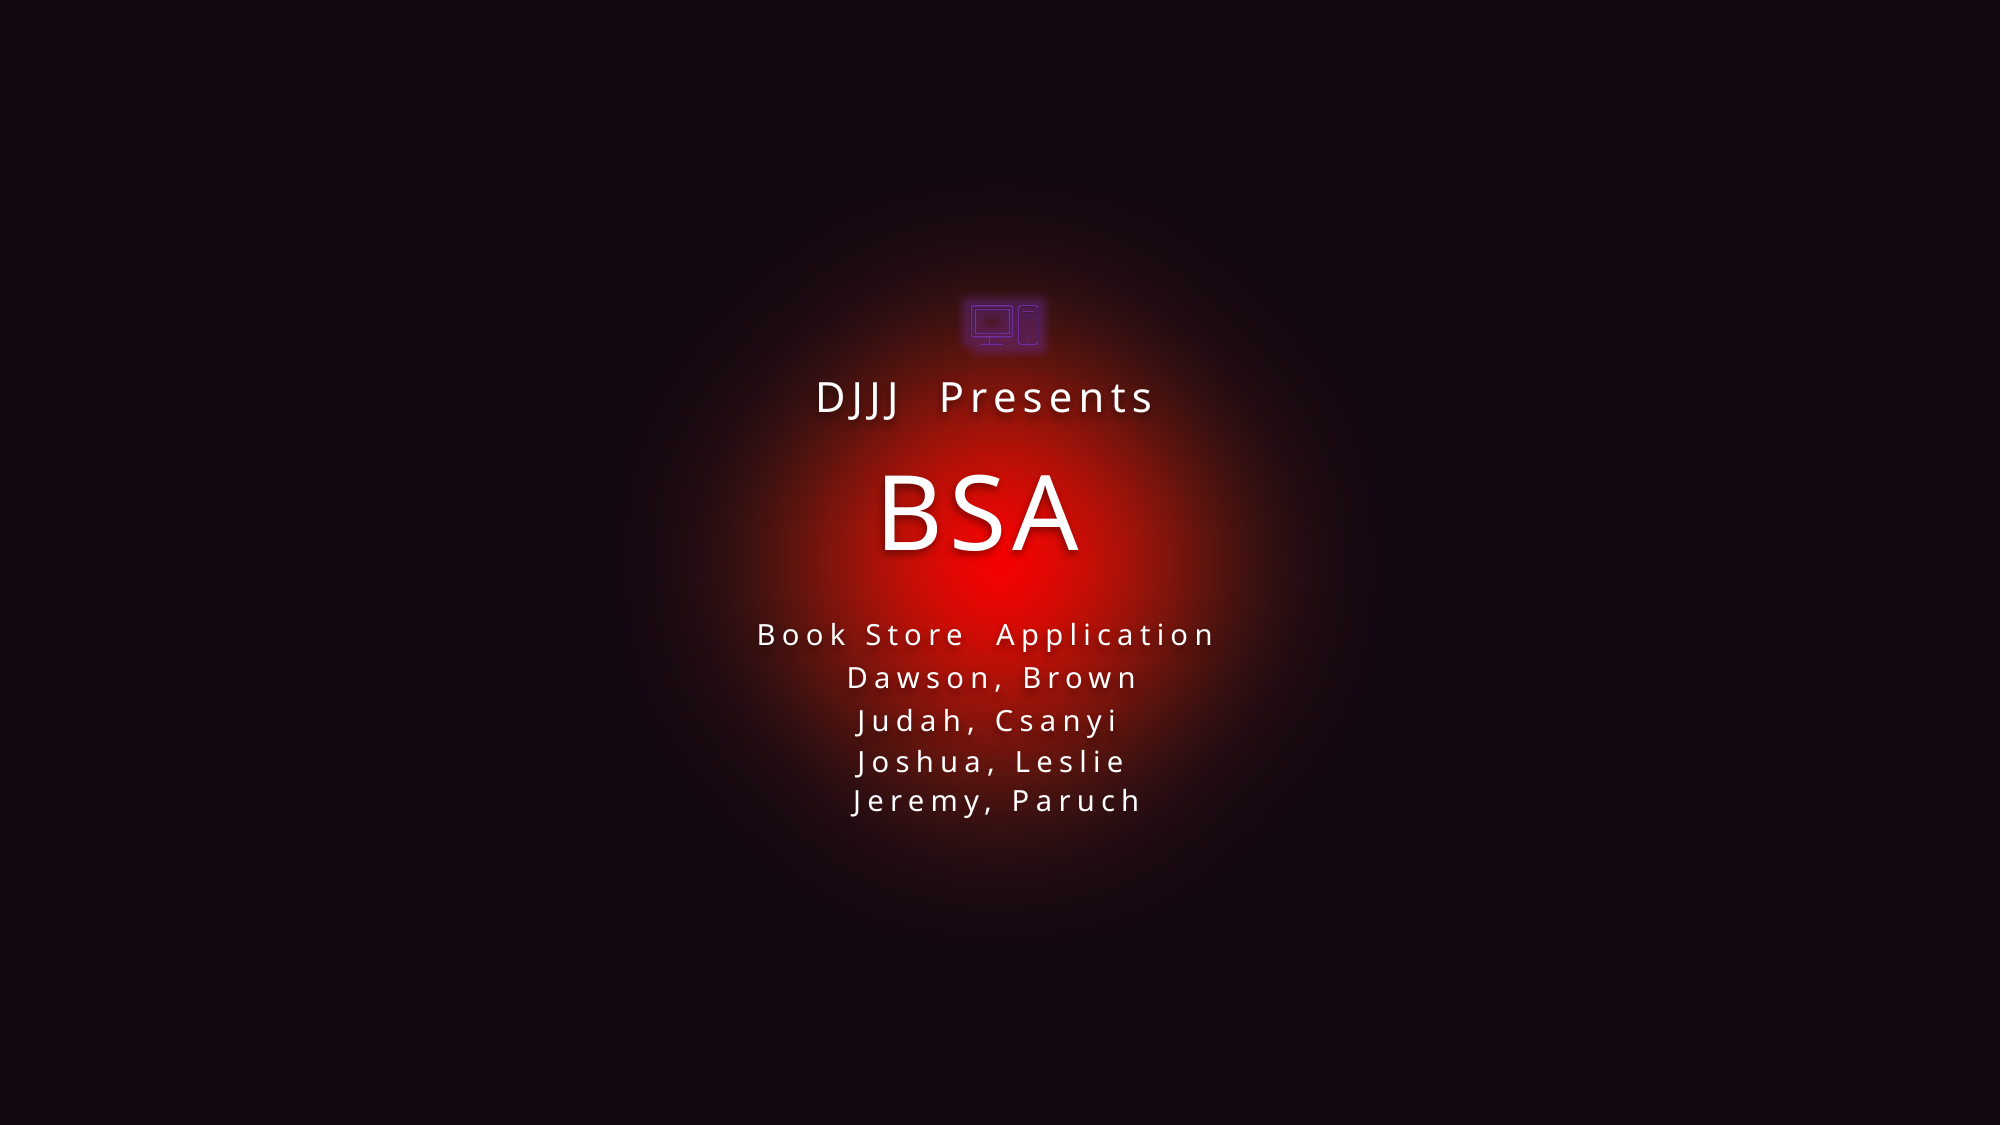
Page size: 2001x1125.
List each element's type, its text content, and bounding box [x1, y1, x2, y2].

text_box Jeremy, Paruch [838, 774, 1192, 825]
text_box Judah, Csanyi [842, 695, 1177, 736]
text_box Book Store Application [741, 608, 1267, 659]
text_box DJJJ Presents [800, 363, 1244, 429]
picture [968, 290, 1040, 361]
text_box Dawson, Brown [831, 671, 1192, 703]
text_box BSA [694, 438, 1350, 579]
text_box Joshua, Leslie [842, 736, 1203, 786]
